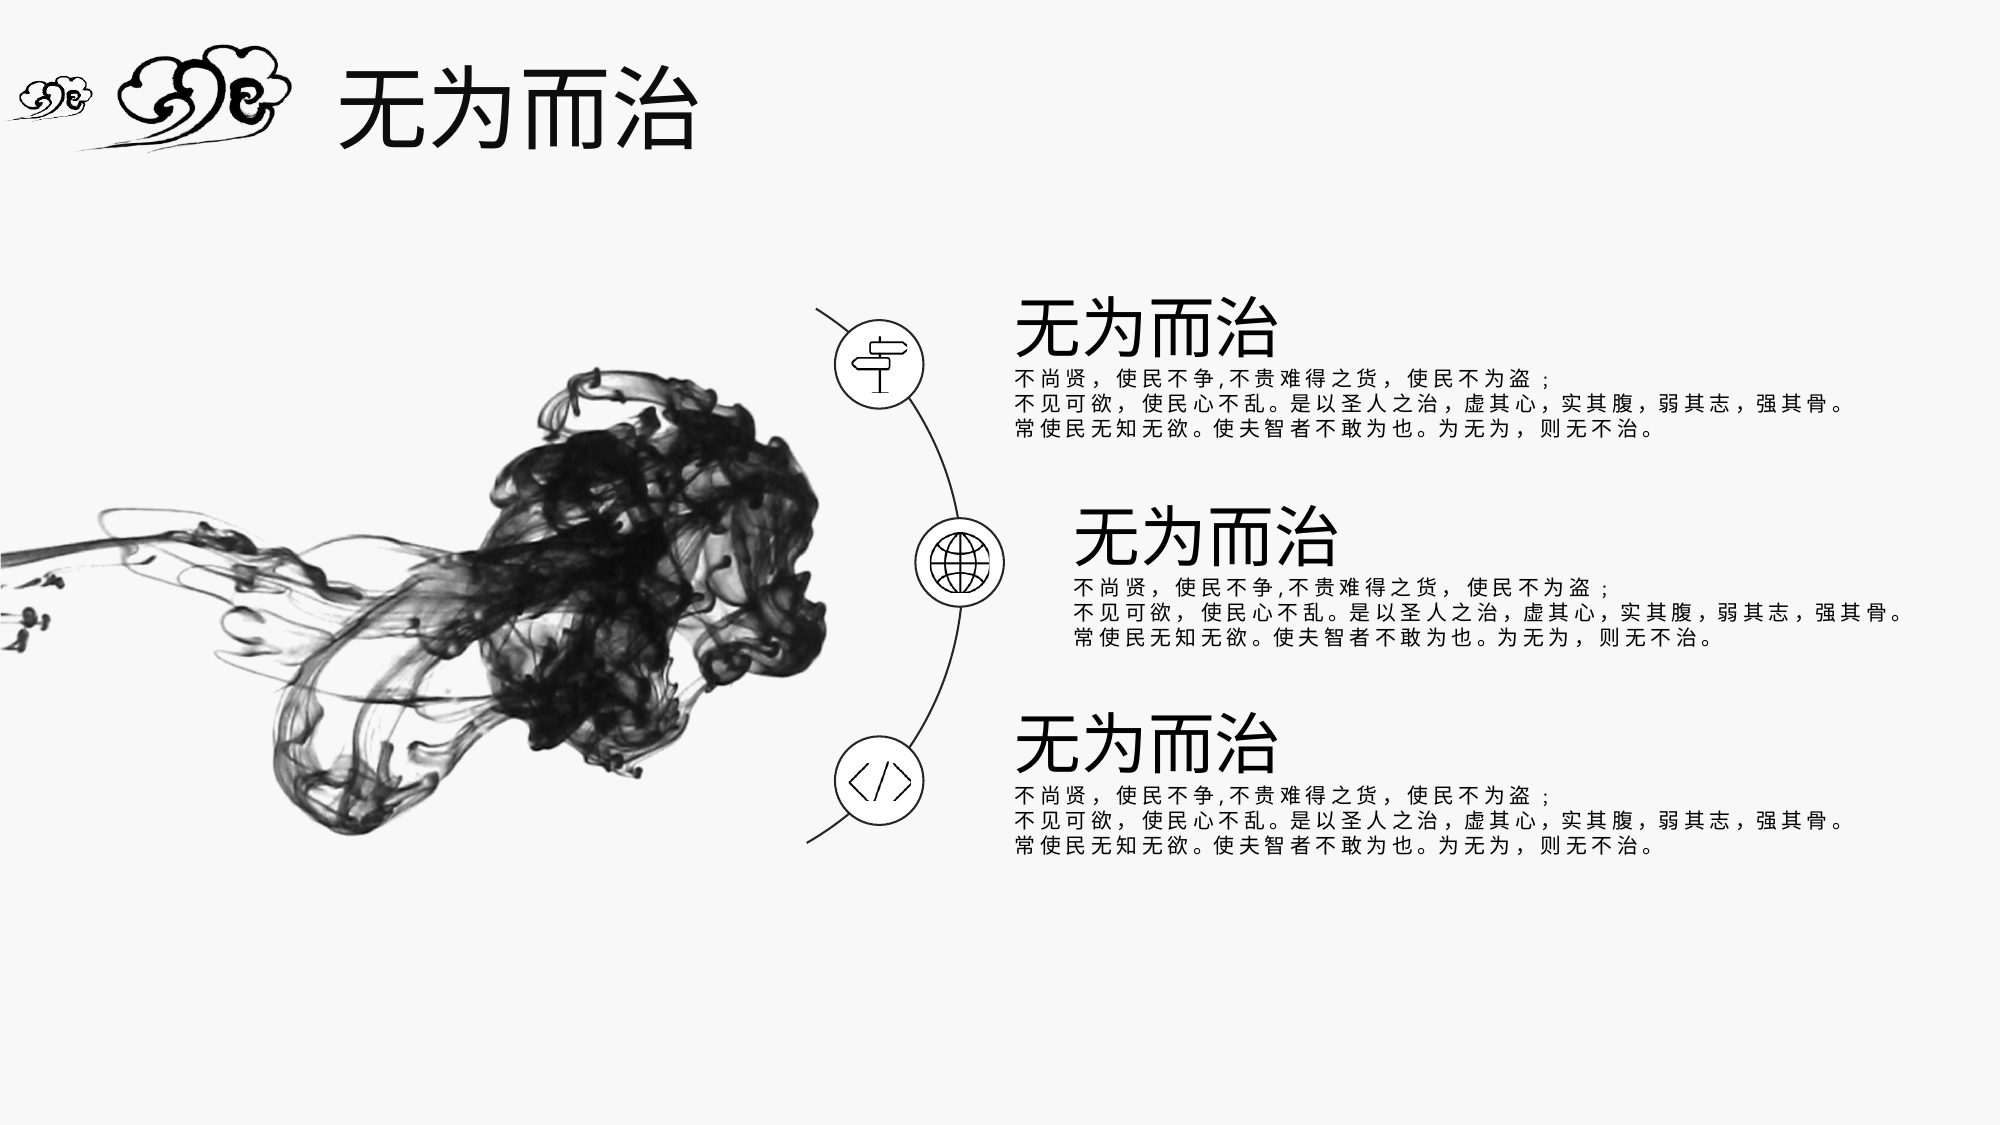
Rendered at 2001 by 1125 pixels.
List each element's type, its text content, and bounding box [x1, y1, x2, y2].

picture [851, 336, 908, 393]
text_box [914, 517, 1005, 608]
text_box 无为而治 不 尚 贤 ， 使 民 不 争,不 贵 难 得 之 货 ， 使 民 不 为 盗 ﹔ 不 见 可 欲 ， 使 民 心 不 乱 。是 以 圣 人 之 治 ，虚 其 心 ，实 其 腹 ，弱 其 志 ，强 其 骨 。 常 使 民 无 知 无 欲 。使 夫 智 者 不 敢 为 也 。为 无 为 ， 则 无 不 治 。 [999, 694, 1908, 865]
picture [2, 190, 832, 1023]
text_box 无为而治 [321, 43, 1037, 168]
text_box [703, 308, 962, 844]
picture [0, 43, 298, 156]
text_box [833, 735, 925, 826]
picture [929, 532, 990, 593]
text_box [833, 319, 925, 410]
picture [848, 761, 912, 801]
text_box 无为而治 不 尚 贤 ， 使 民 不 争,不 贵 难 得 之 货 ， 使 民 不 为 盗 ﹔ 不 见 可 欲 ， 使 民 心 不 乱 。是 以 圣 人 之 治 ，虚 其 心 ，实 其 腹 ，弱 其 志 ，强 其 骨 。 常 使 民 无 知 无 欲 。使 夫 智 者 不 敢 为 也 。为 无 为 ， 则 无 不 治 。 [1059, 487, 1968, 657]
text_box 无为而治 不 尚 贤 ， 使 民 不 争,不 贵 难 得 之 货 ， 使 民 不 为 盗 ﹔ 不 见 可 欲 ， 使 民 心 不 乱 。是 以 圣 人 之 治 ，虚 其 心 ，实 其 腹 ，弱 其 志 ，强 其 骨 。 常 使 民 无 知 无 欲 。使 夫 智 者 不 敢 为 也 。为 无 为 ， 则 无 不 治 。 [999, 278, 1908, 449]
